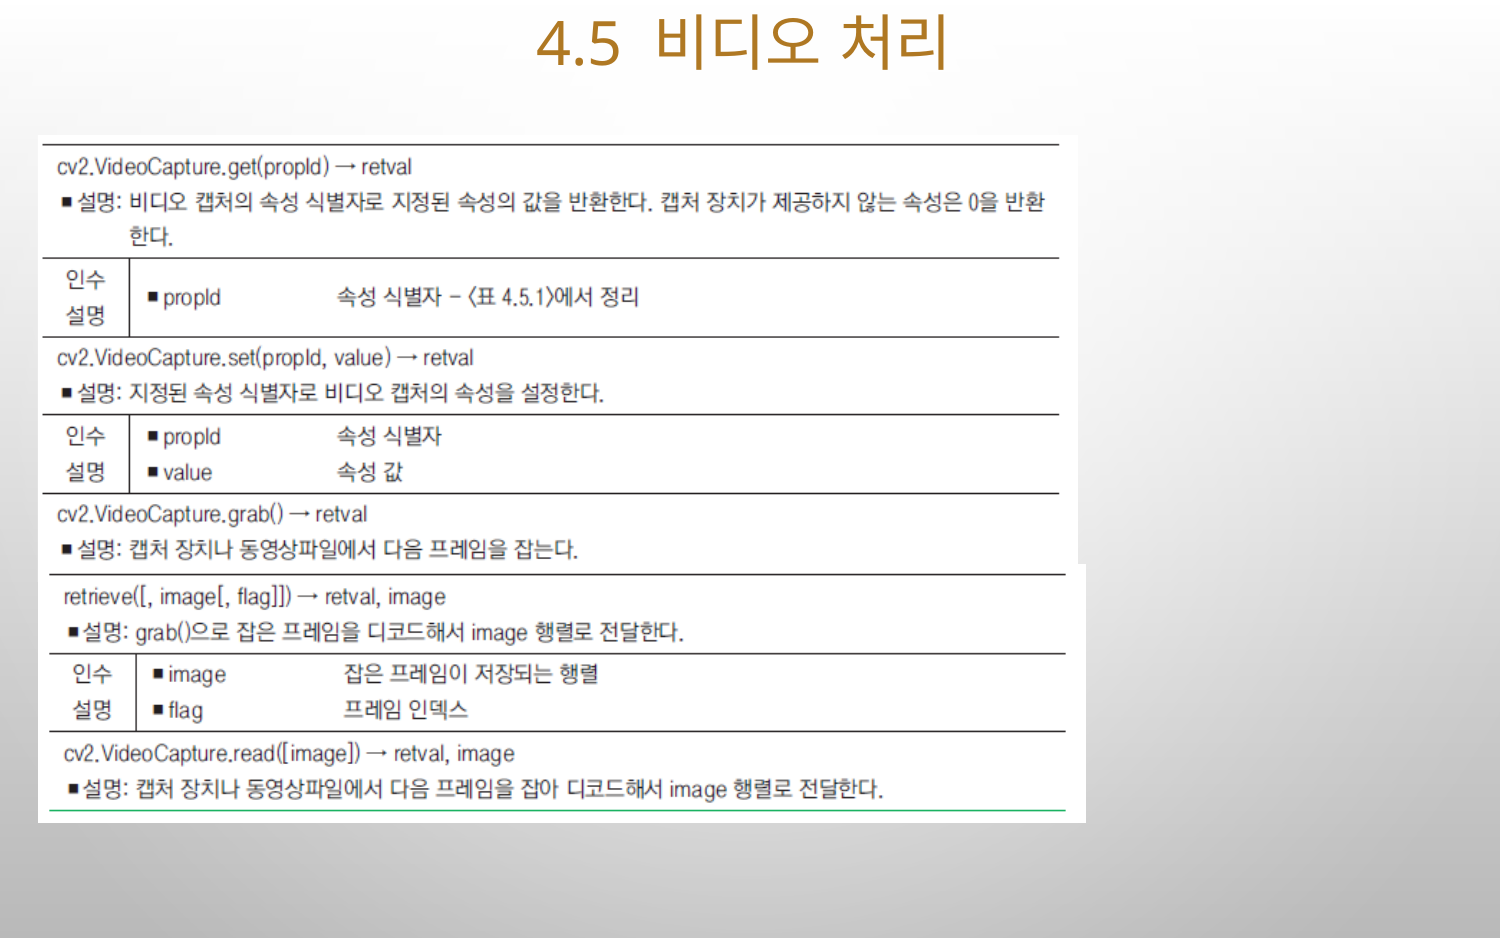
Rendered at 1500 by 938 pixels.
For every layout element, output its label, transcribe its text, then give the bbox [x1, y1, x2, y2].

title 4.5 비디오 처리 [34, 5, 1454, 87]
picture [0, 0, 1500, 938]
